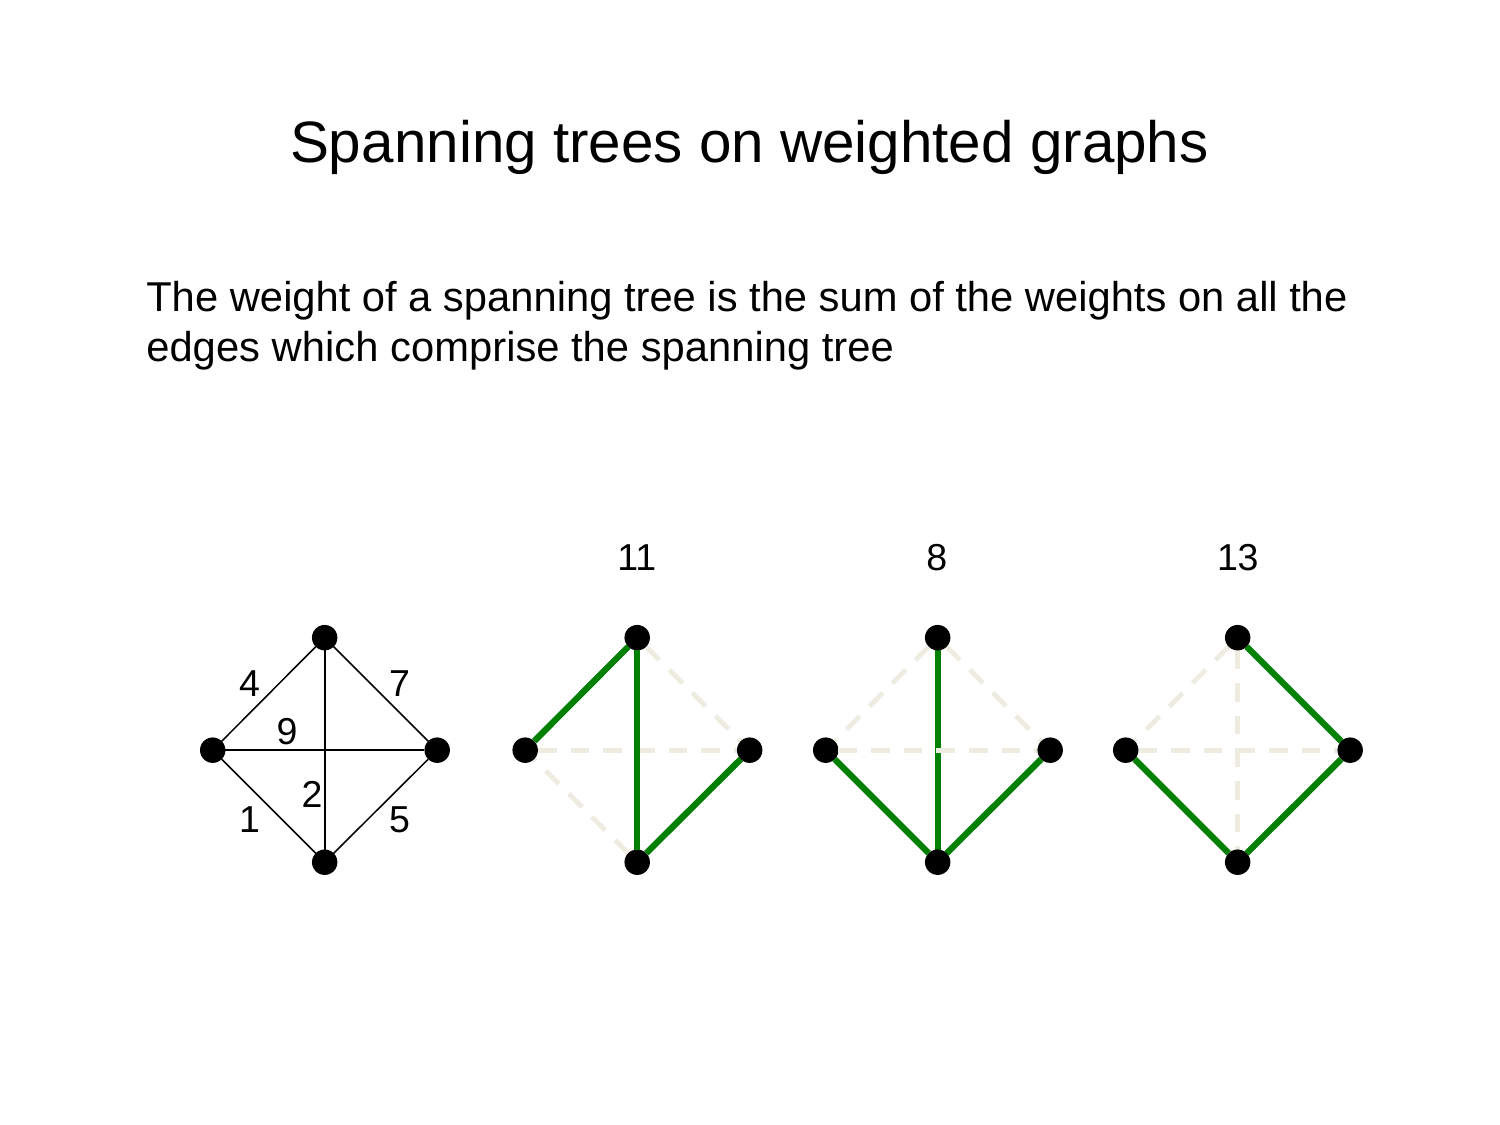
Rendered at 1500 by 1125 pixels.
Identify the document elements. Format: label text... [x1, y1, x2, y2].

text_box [512, 624, 763, 876]
text_box 11 [602, 525, 672, 585]
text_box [199, 624, 451, 876]
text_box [812, 624, 1064, 876]
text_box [1112, 624, 1364, 876]
text_box 8 [911, 525, 963, 585]
title Spanning trees on weighted graphs [74, 44, 1426, 233]
text_box 13 [1202, 525, 1274, 585]
list The weight of a spanning tree is the sum of the weights on all the edges which comprise the spanning tree [74, 262, 1426, 1006]
